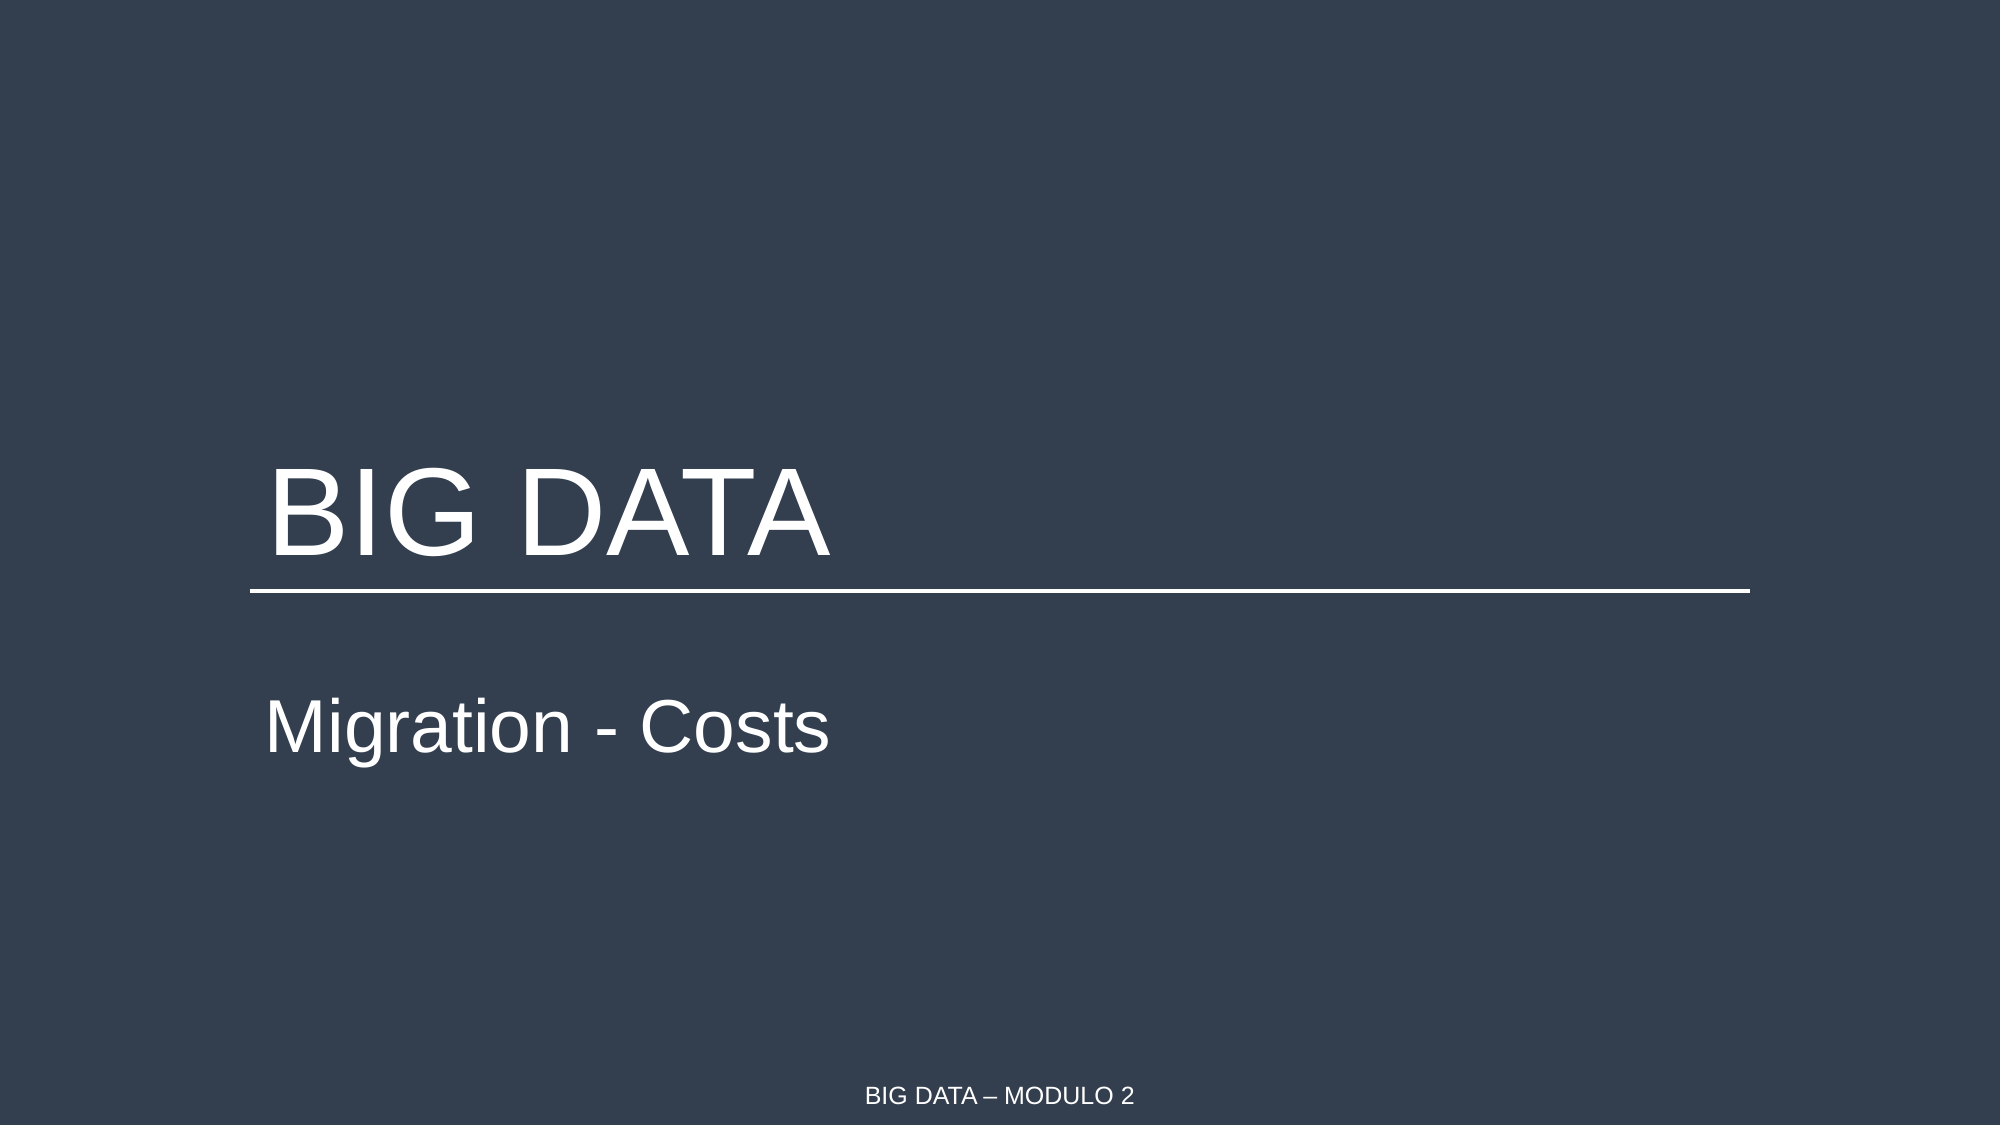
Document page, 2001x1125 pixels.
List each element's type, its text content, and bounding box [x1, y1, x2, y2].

subtitle Migration - Costs [249, 592, 1750, 865]
title BIG DATA [251, 198, 1752, 590]
